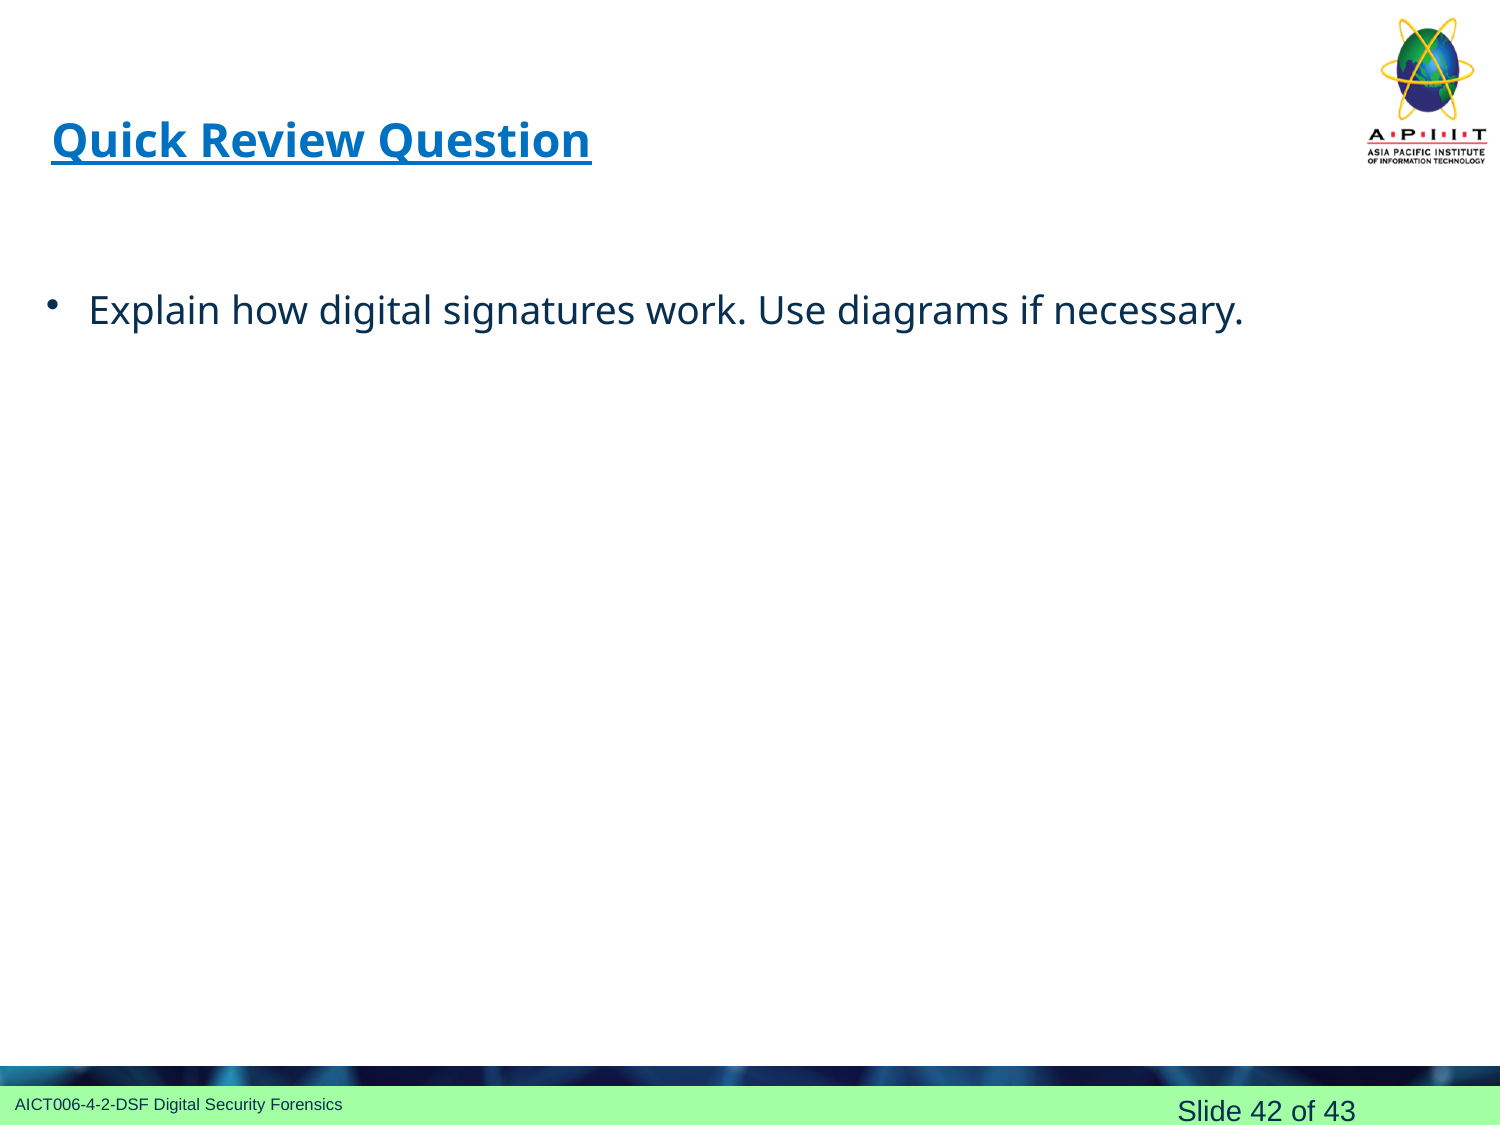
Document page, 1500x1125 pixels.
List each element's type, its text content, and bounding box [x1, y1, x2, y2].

slide_number Slide 42 of 43 [1162, 1085, 1500, 1122]
title Quick Review Question [36, 45, 1323, 233]
list Explain how digital signatures work. Use diagrams if necessary. [31, 278, 1477, 1021]
picture [1353, 0, 1500, 182]
picture [0, 1066, 1500, 1086]
